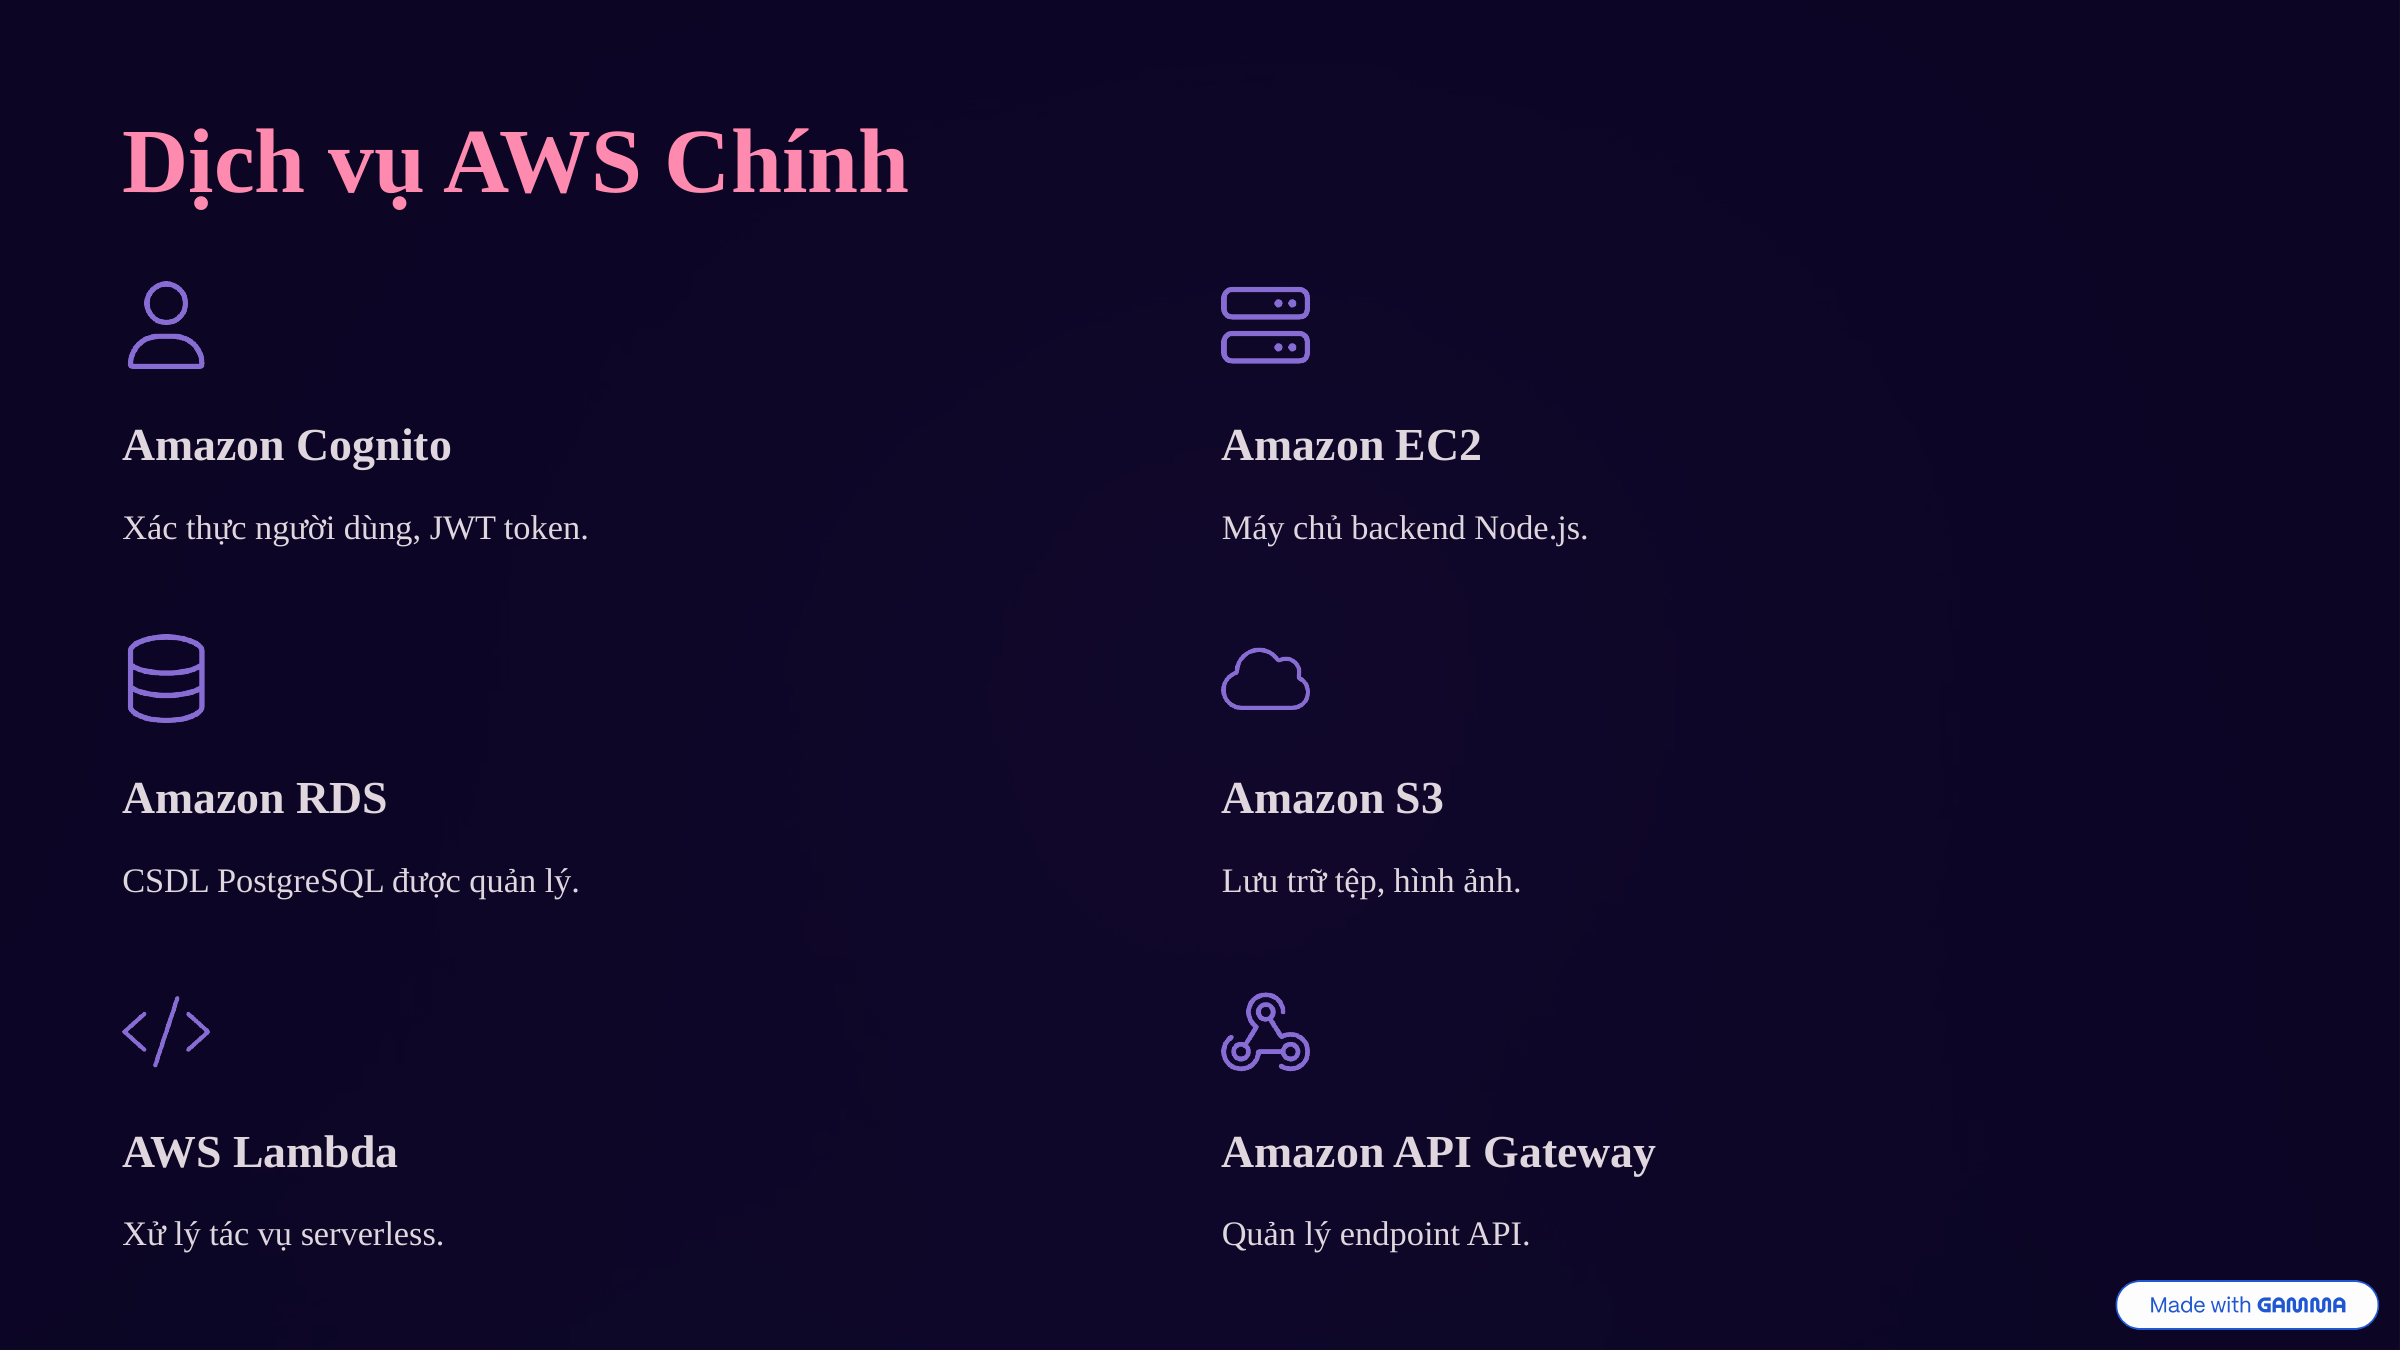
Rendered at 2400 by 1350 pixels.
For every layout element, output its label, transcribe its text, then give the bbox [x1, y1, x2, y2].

text_box CSDL PostgreSQL được quản lý. [122, 844, 1179, 901]
text_box Lưu trữ tệp, hình ảnh. [1221, 844, 2278, 901]
text_box Amazon S3 [1221, 765, 1682, 824]
text_box Amazon RDS [122, 765, 582, 824]
text_box Amazon EC2 [1221, 412, 1682, 470]
picture [1221, 987, 1310, 1076]
text_box Xử lý tác vụ serverless. [122, 1197, 1179, 1254]
text_box Dịch vụ AWS Chính [122, 96, 1042, 212]
text_box Quản lý endpoint API. [1221, 1197, 2278, 1254]
picture [122, 634, 210, 723]
text_box Máy chủ backend Node.js. [1221, 491, 2278, 547]
picture [1221, 634, 1310, 723]
text_box Amazon API Gateway [1221, 1118, 1682, 1177]
picture [2106, 1271, 2389, 1339]
text_box AWS Lambda [122, 1118, 582, 1177]
text_box Amazon Cognito [122, 412, 582, 470]
picture [1221, 281, 1310, 369]
text_box Xác thực người dùng, JWT token. [122, 491, 1179, 547]
picture [122, 281, 210, 369]
picture [122, 987, 210, 1076]
